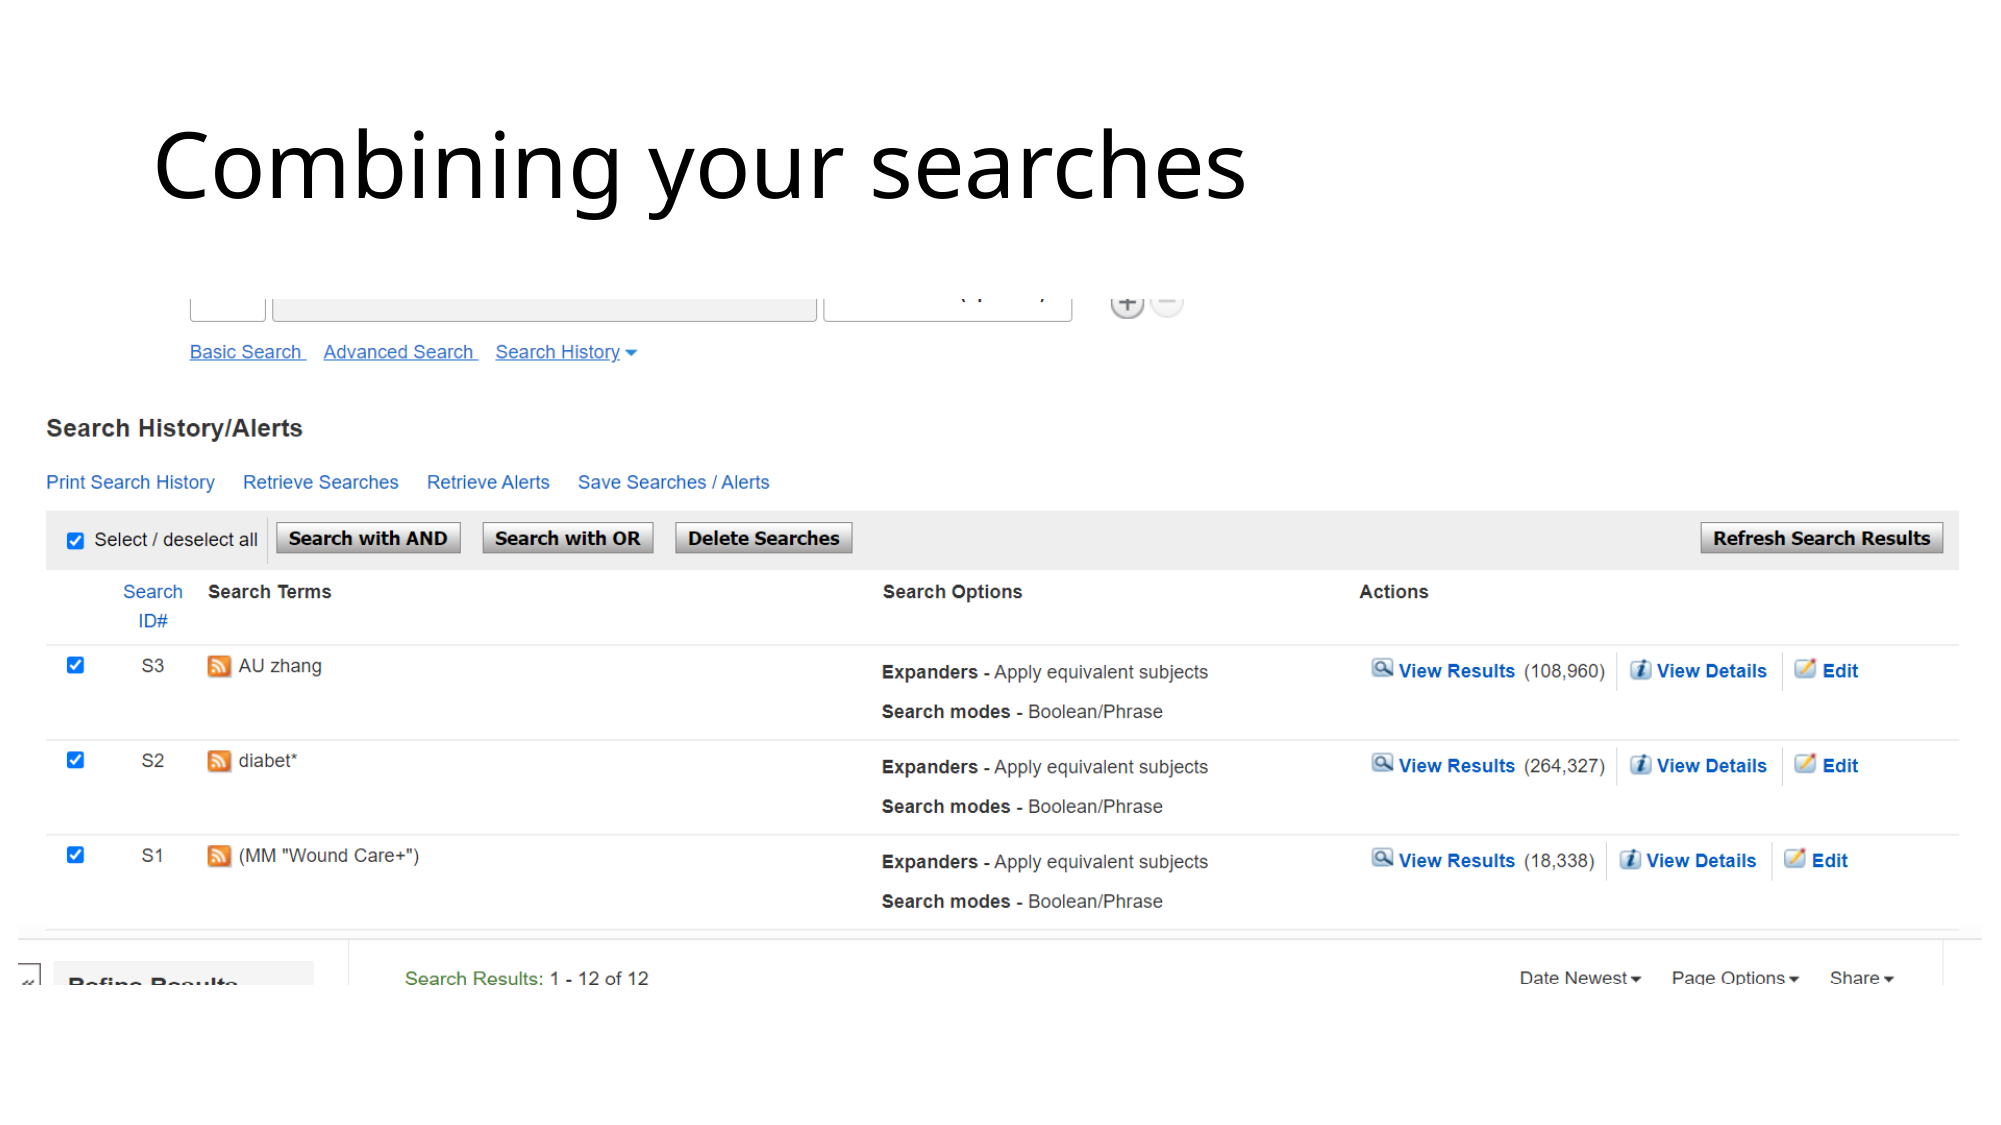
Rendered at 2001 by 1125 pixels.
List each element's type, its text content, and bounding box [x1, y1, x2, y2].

title Combining your searches [137, 59, 1863, 278]
picture [18, 299, 1982, 985]
